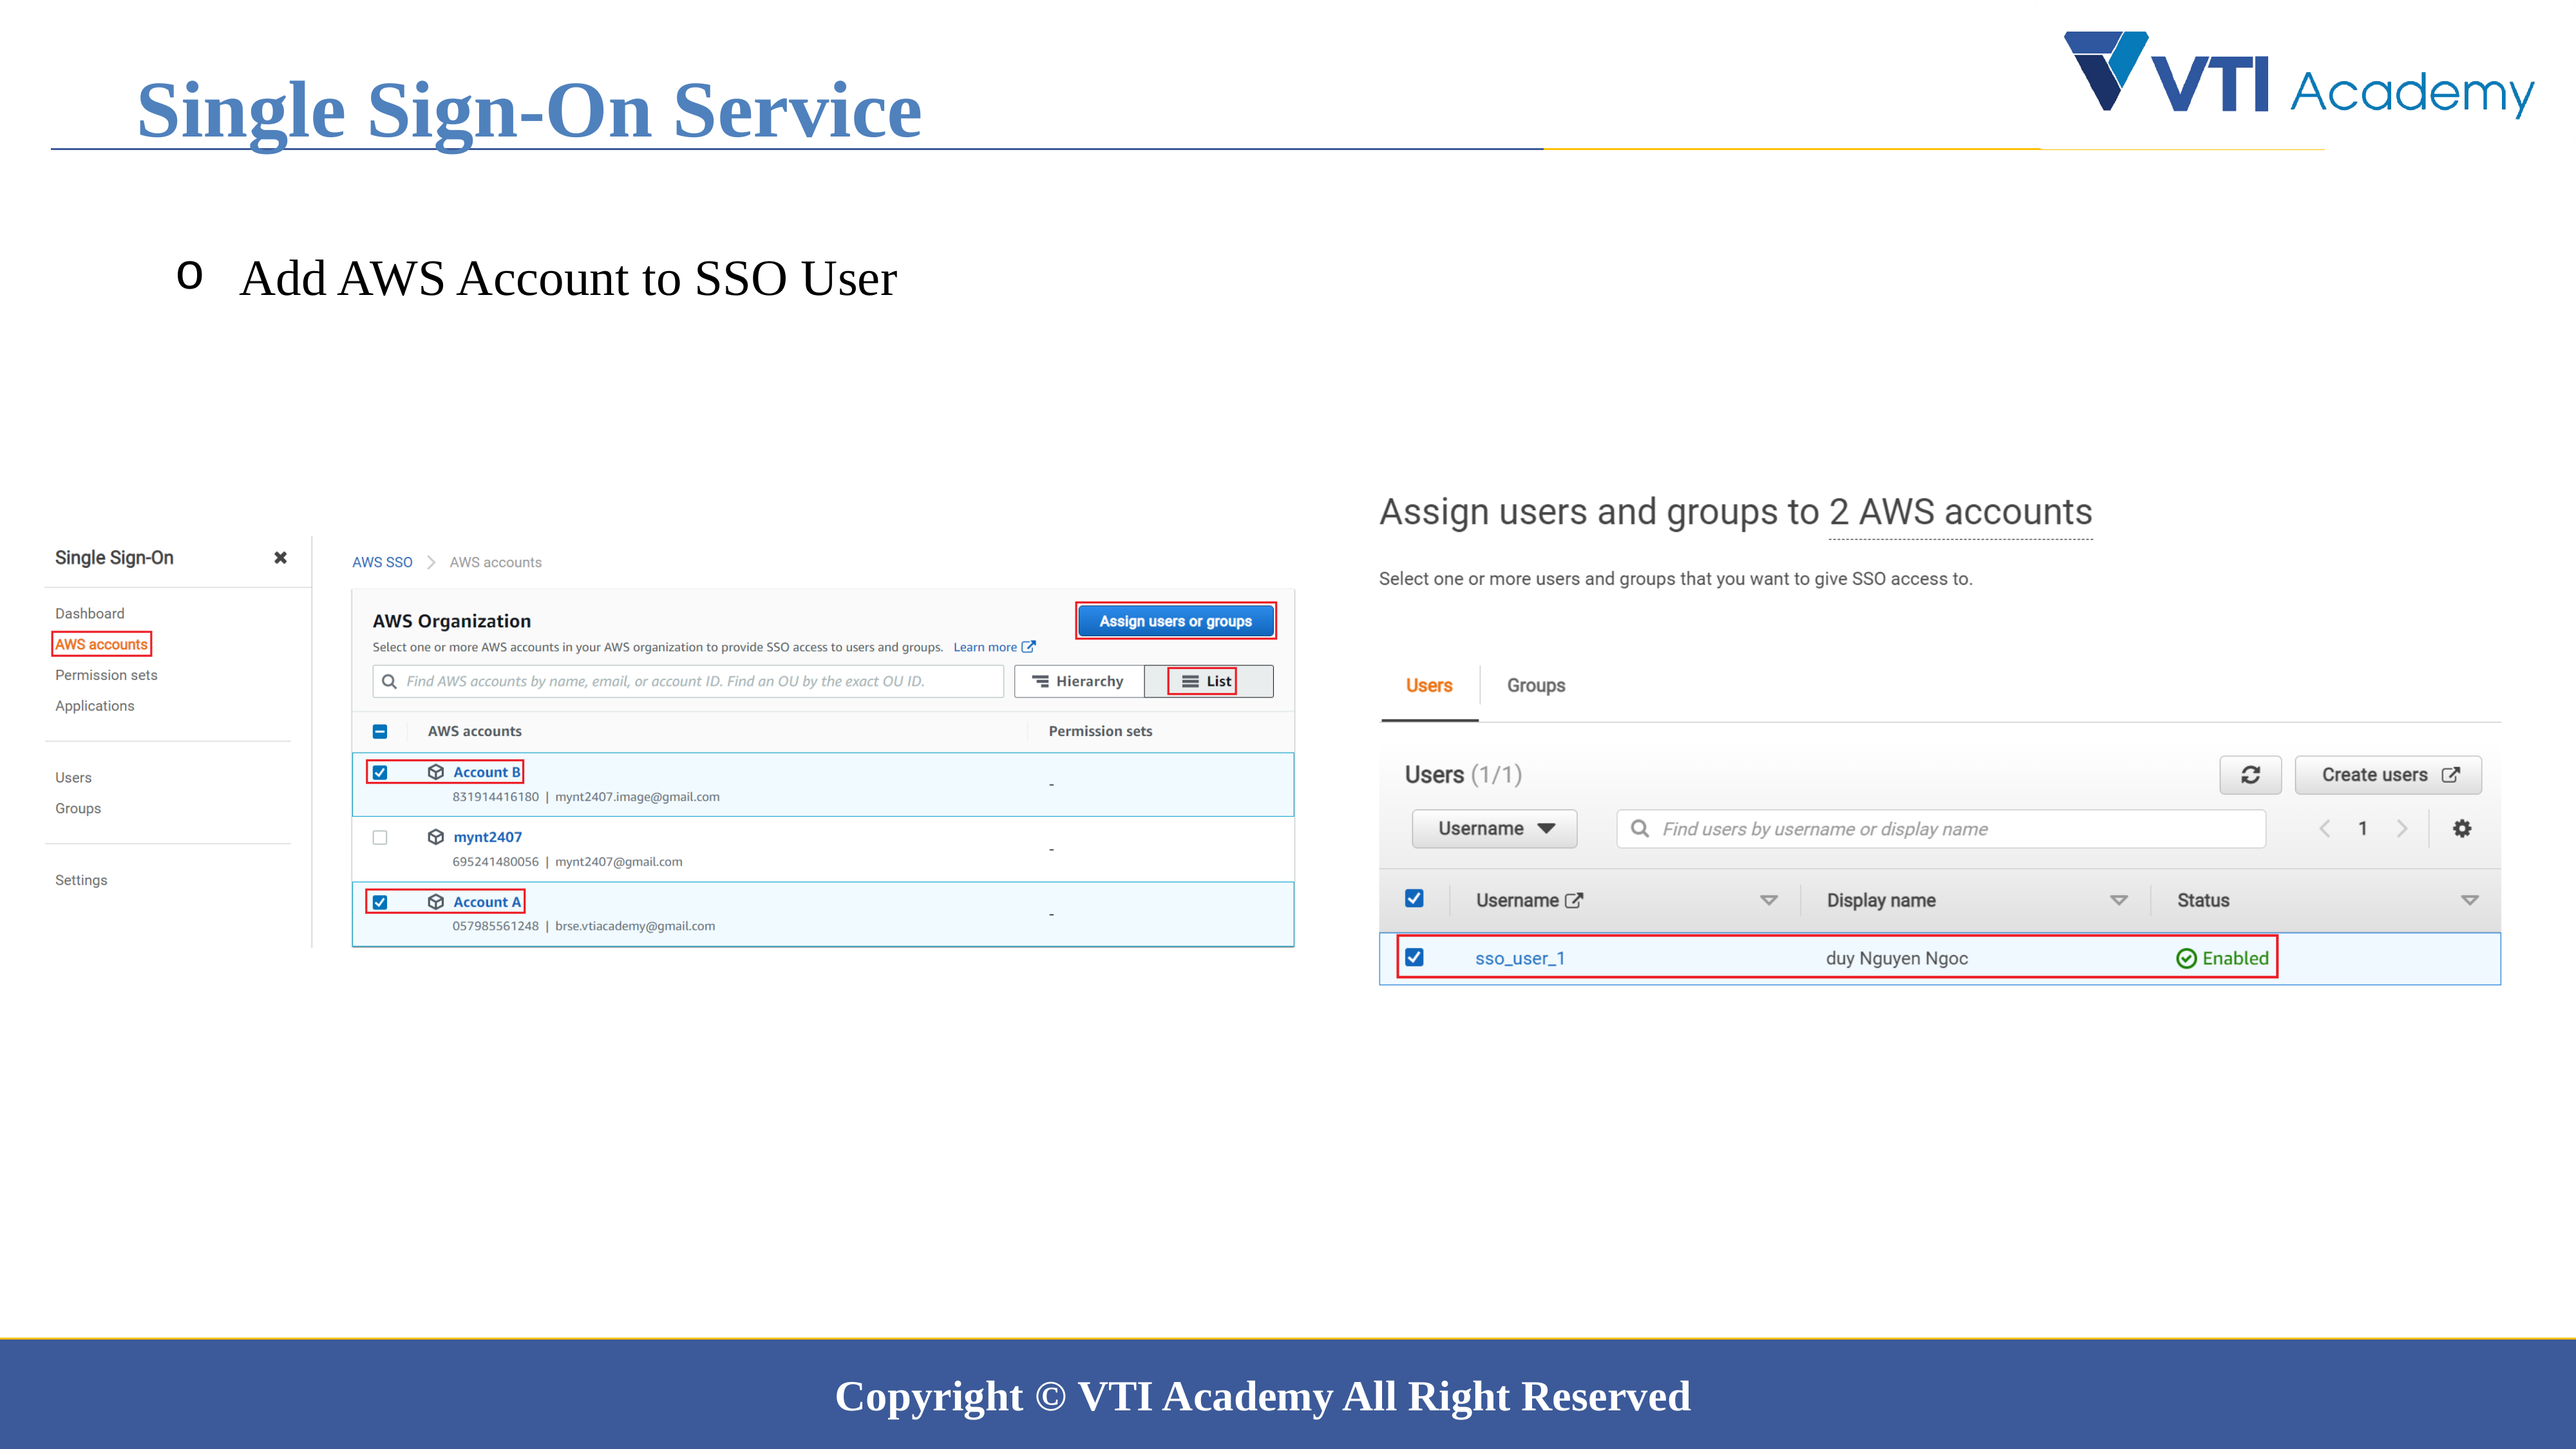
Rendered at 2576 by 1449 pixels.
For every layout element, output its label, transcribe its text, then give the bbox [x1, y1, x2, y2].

picture [2034, 0, 2576, 149]
text_box Single Sign-On Service [126, 60, 1116, 149]
text_box Add AWS Account to SSO User [118, 240, 971, 368]
picture [44, 536, 1296, 948]
picture [1369, 489, 2511, 996]
